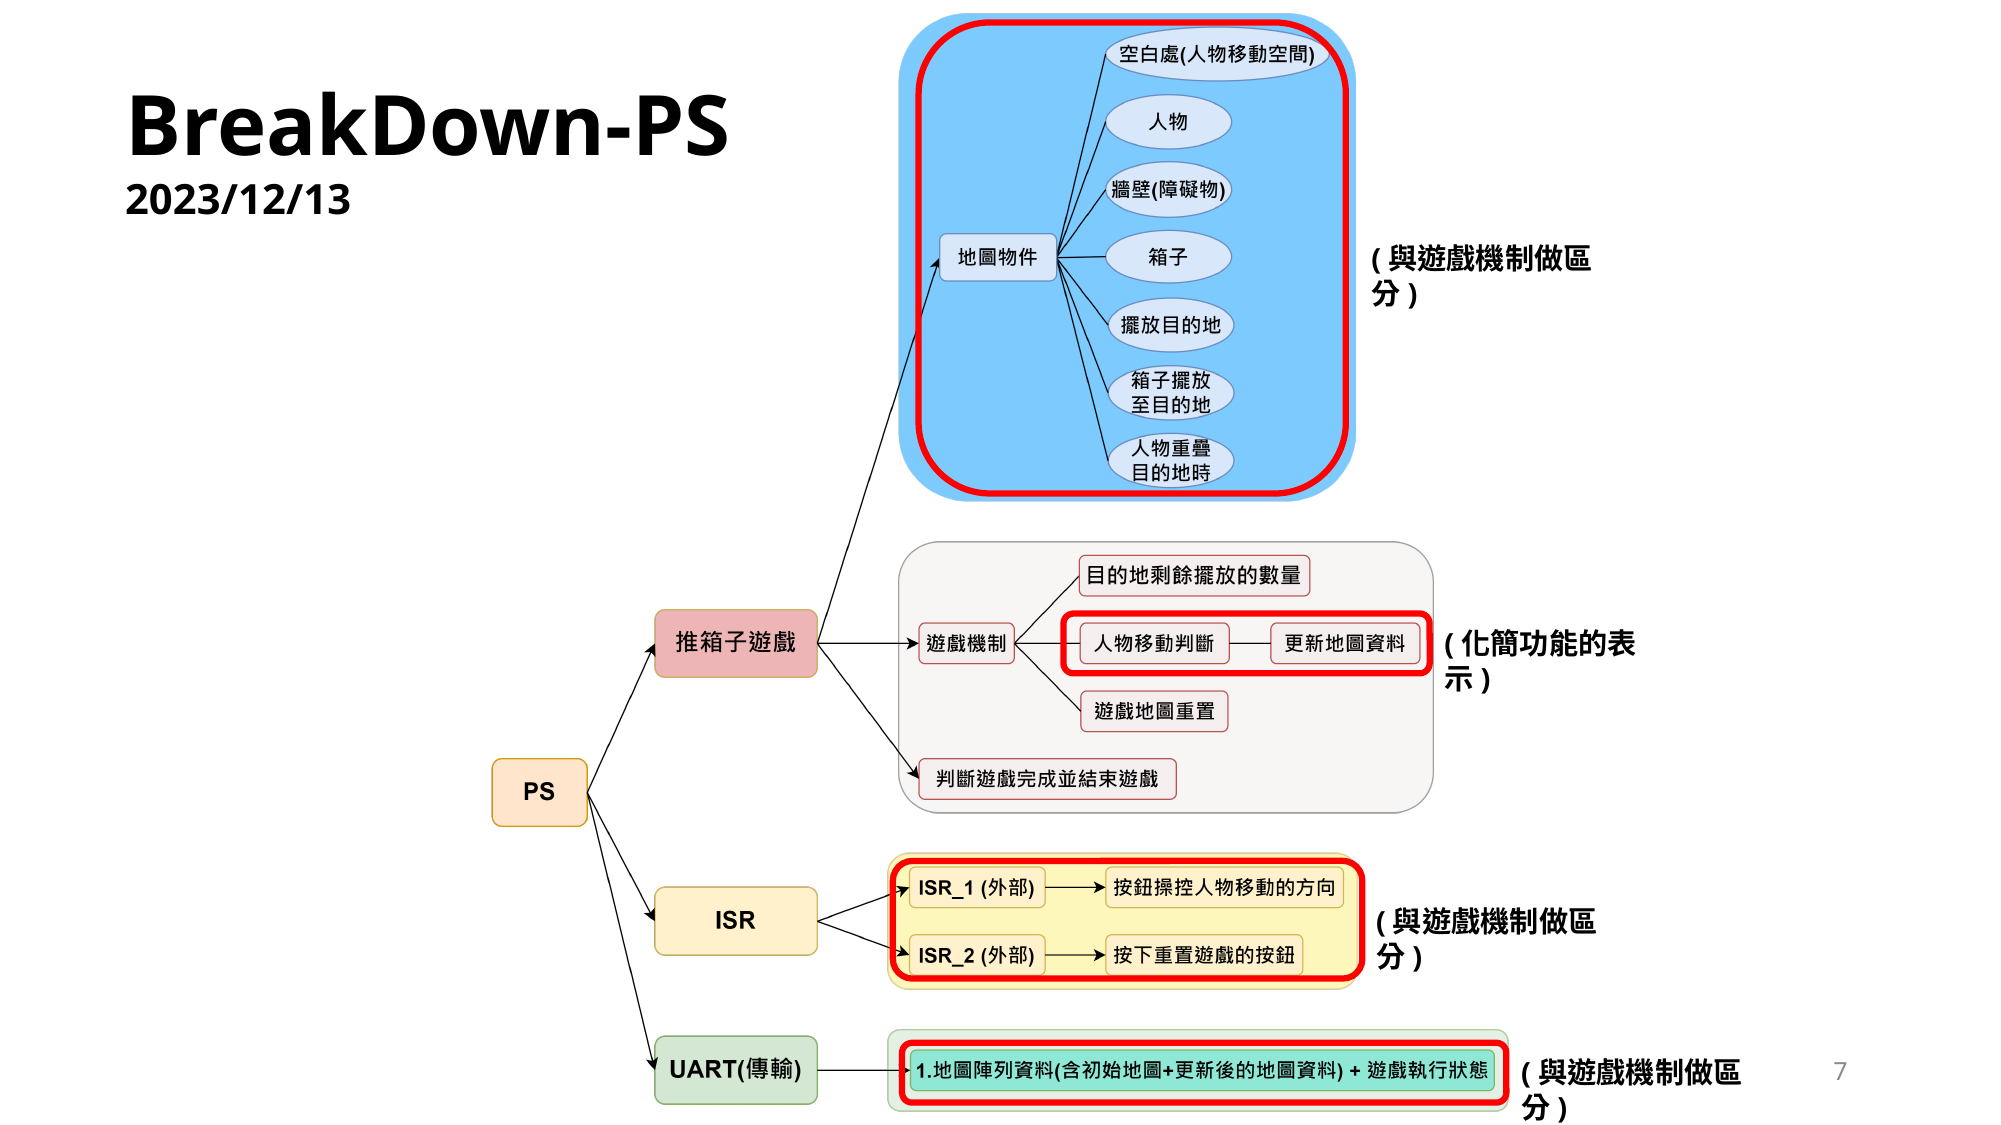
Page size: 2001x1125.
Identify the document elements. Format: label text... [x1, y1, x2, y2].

text_box (與遊戲機制做區分) [1522, 896, 1638, 981]
text_box (化簡功能的表示) [1522, 618, 1680, 703]
text_box (與遊戲機制做區分) [1522, 233, 1643, 318]
text_box BreakDown-PS 2023/12/13 [110, 65, 478, 230]
text_box (與遊戲機制做區分) [1522, 1047, 1784, 1125]
slide_number 7 [1522, 1042, 1863, 1103]
picture [478, 0, 1522, 1125]
